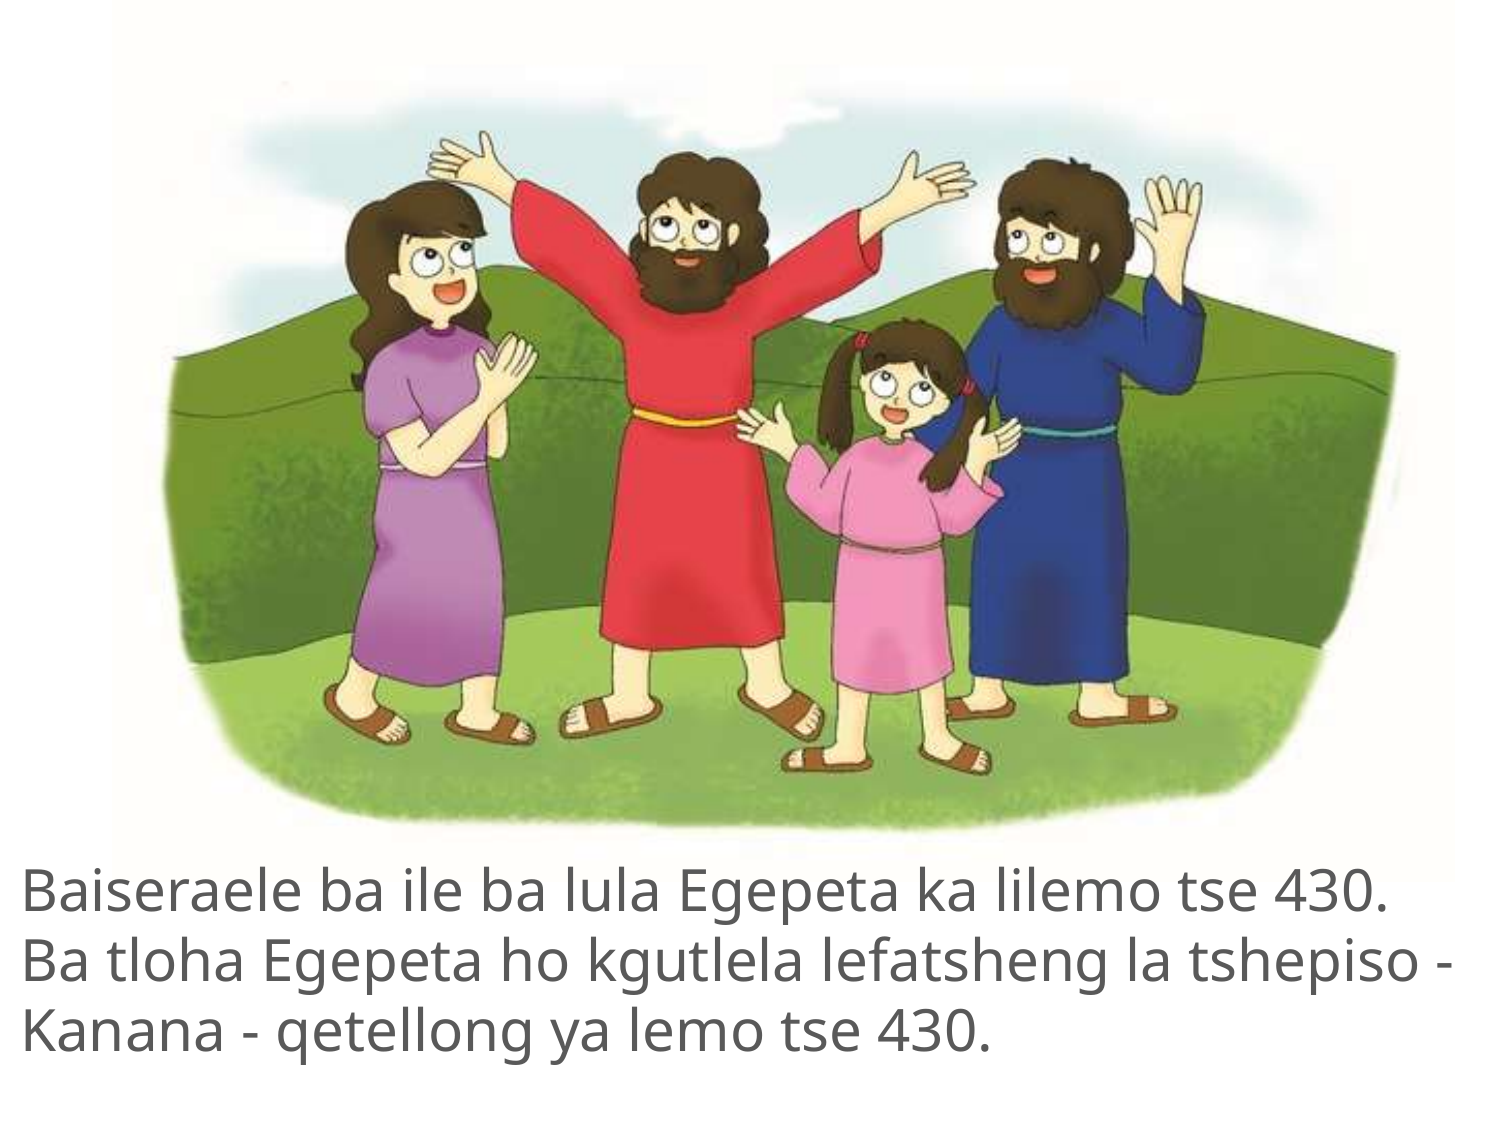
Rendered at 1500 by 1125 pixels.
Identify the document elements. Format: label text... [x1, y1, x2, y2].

picture [111, 0, 1455, 882]
text_box Baiseraele ba ile ba lula Egepeta ka lilemo tse 430. Ba tloha Egepeta ho kgutlela lefatsheng la tshepiso - Kanana - qetellong ya lemo tse 430. [5, 846, 1476, 1071]
